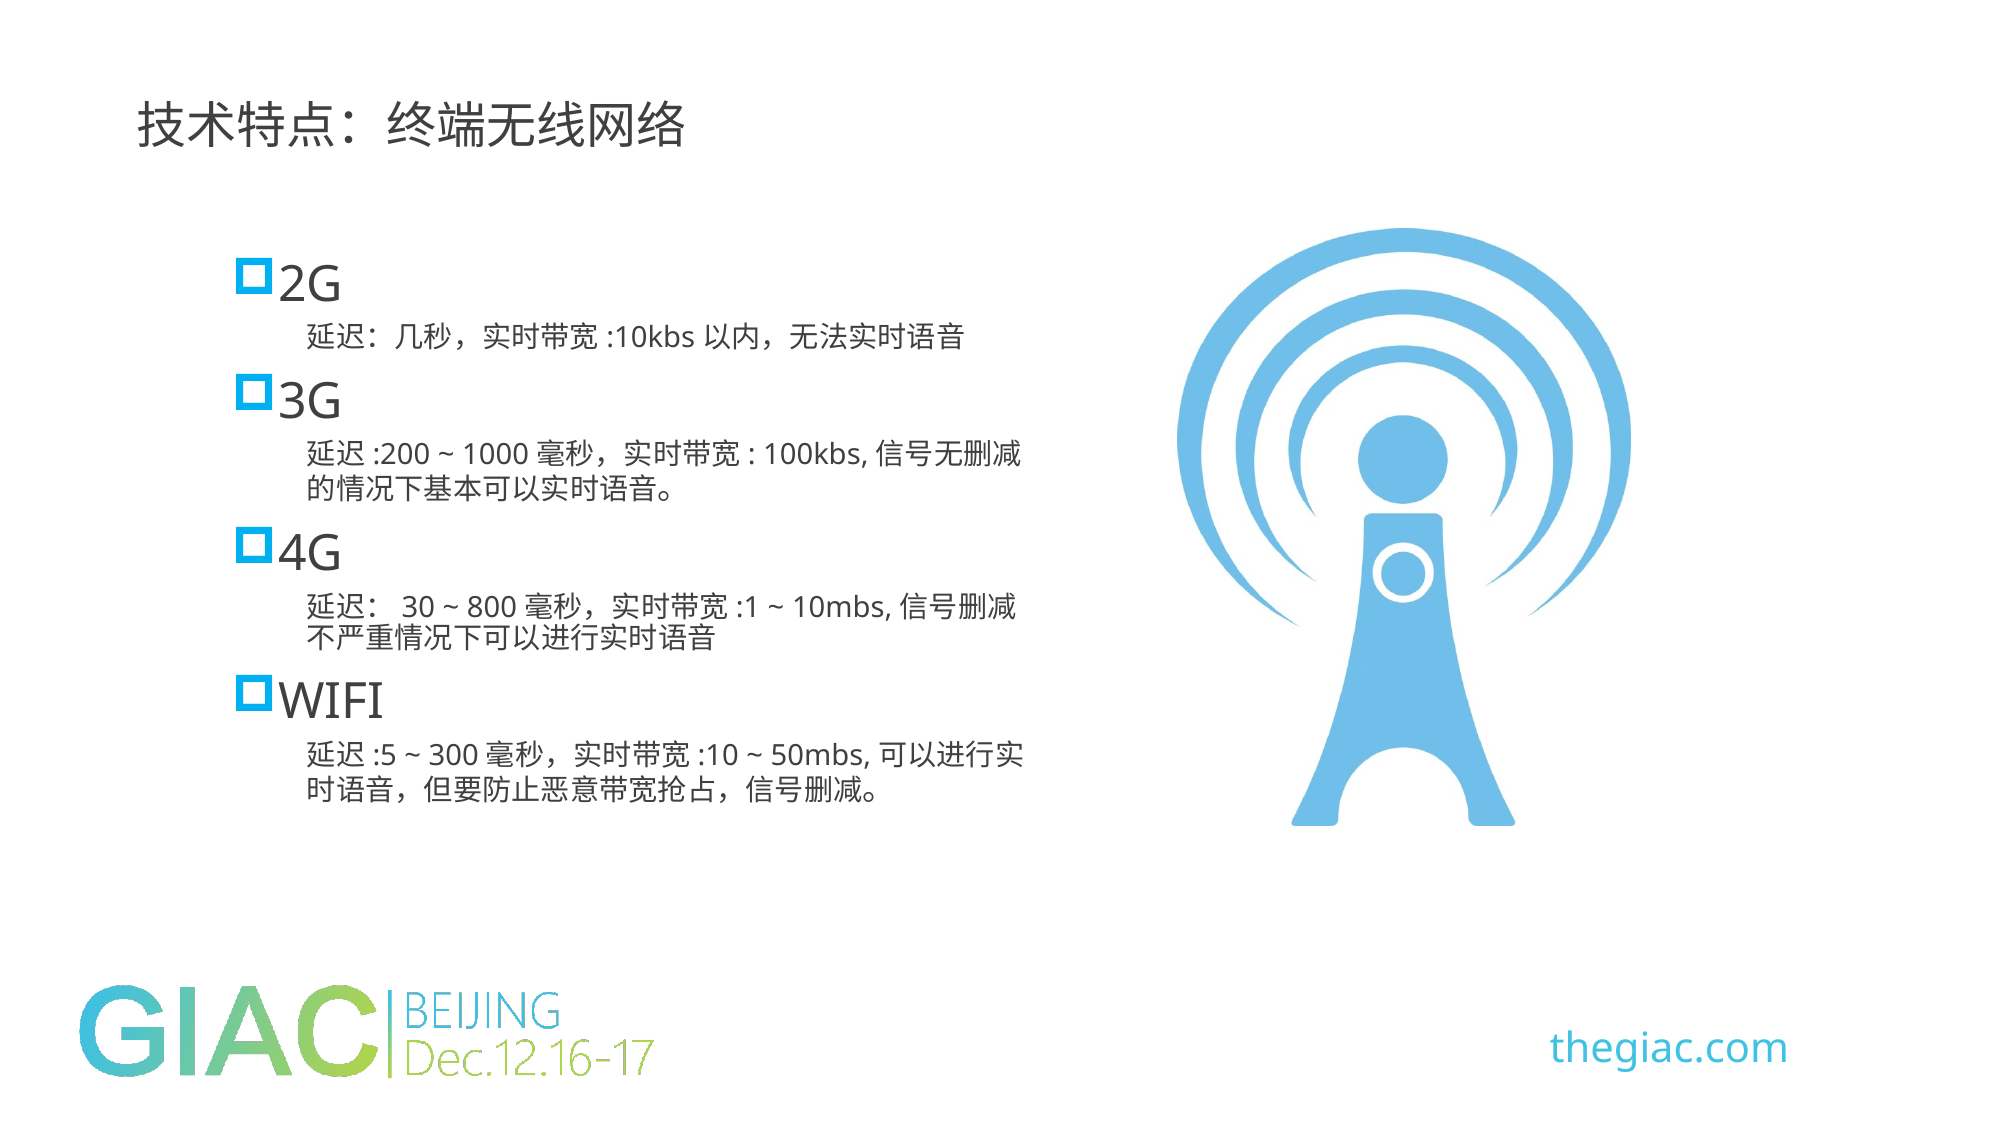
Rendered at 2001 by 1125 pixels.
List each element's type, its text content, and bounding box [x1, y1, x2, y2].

picture [1177, 228, 1631, 826]
text_box 2G 延迟：几秒，实时带宽:10kbs以内，无法实时语音 3G 延迟:200 ~ 1000毫秒，实时带宽: 100kbs,信号无删减的情况下基本可以实时语音。 4G 延迟：30 ~ 800毫秒，实时带宽:1 ~ 10mbs,信号删减不严重情况下可以进行实时语音 WIFI 延迟:5 ~ 300毫秒，实时带宽:10 ~ 50mbs,可以进行实时语音，但要防止恶意带宽抢占，信号删减。 [217, 250, 1051, 907]
text_box 技术特点：终端无线网络 [121, 92, 1847, 311]
picture [55, 968, 679, 1097]
